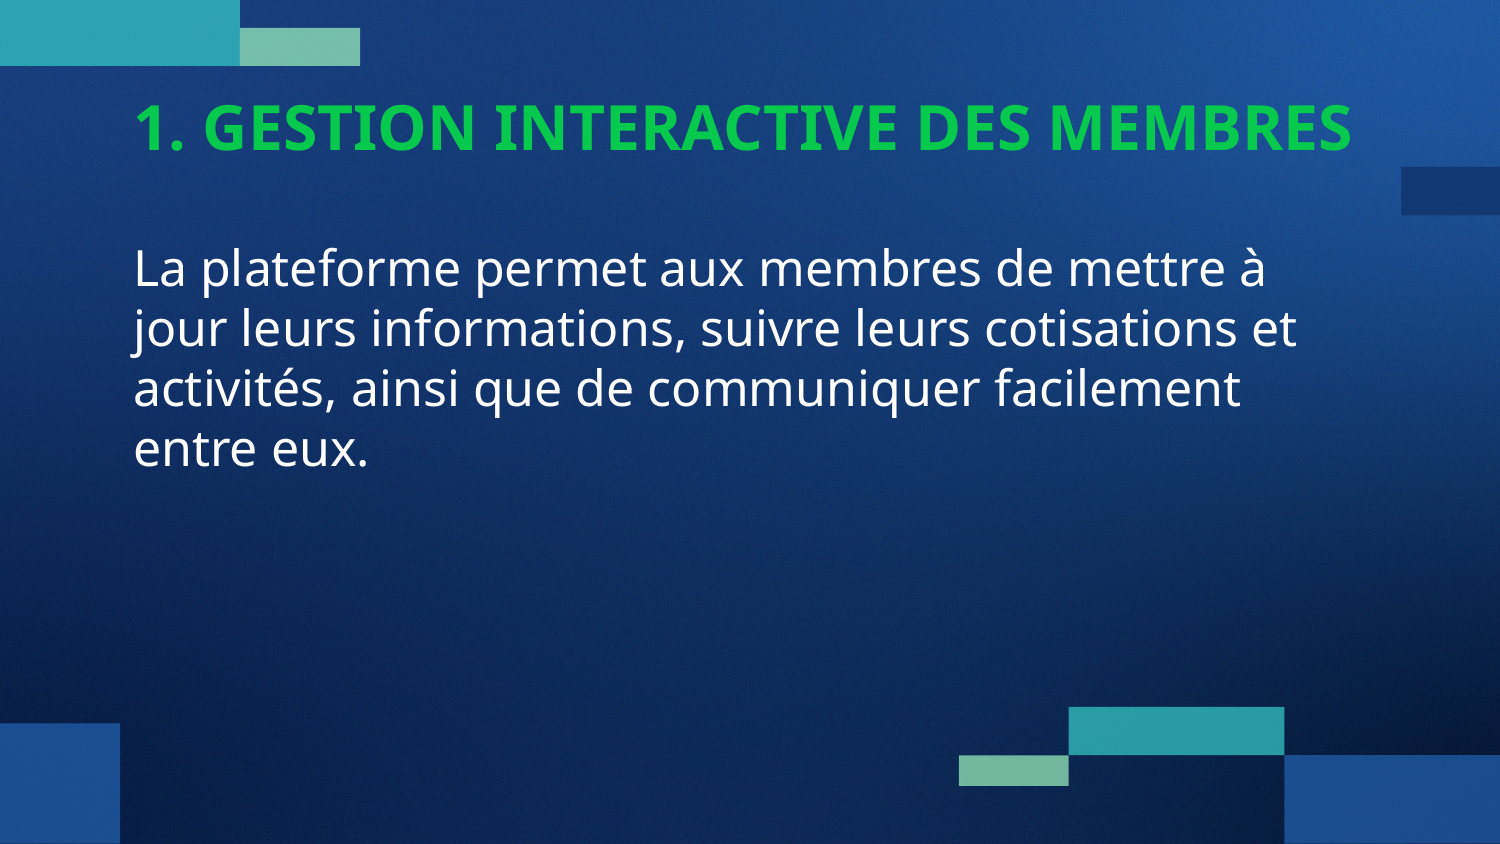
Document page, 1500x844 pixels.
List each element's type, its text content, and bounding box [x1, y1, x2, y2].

title 1. GESTION INTERACTIVE DES MEMBRES [118, 72, 1382, 167]
picture [0, 0, 1500, 844]
subtitle La plateforme permet aux membres de mettre à jour leurs informations, suivre leurs cotisations et activités, ainsi que de communiquer facilement entre eux. [118, 220, 1347, 480]
text_box [1068, 706, 1285, 756]
